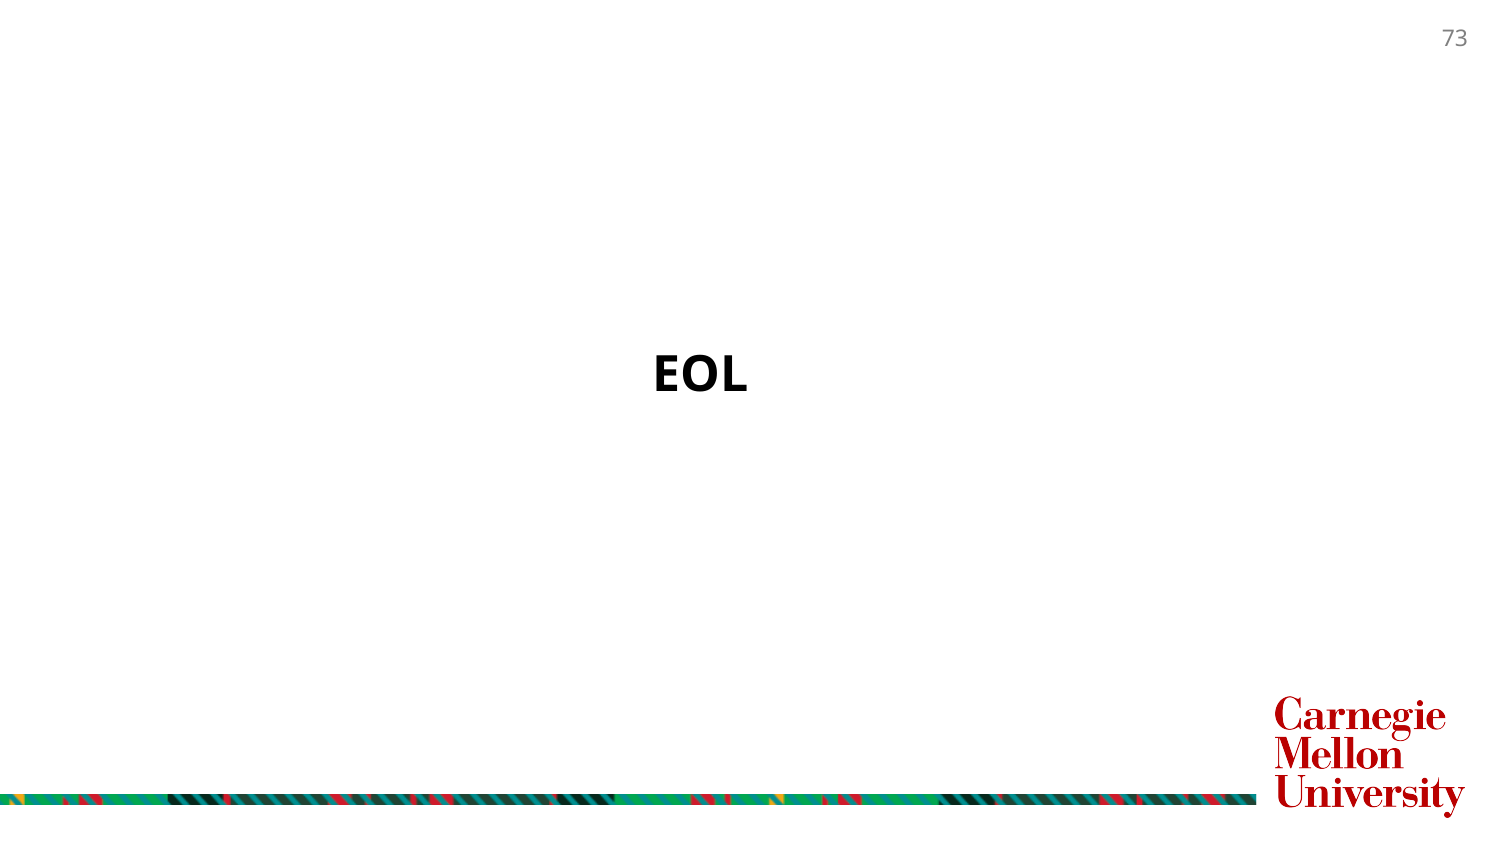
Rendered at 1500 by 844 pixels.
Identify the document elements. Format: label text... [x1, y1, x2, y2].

picture [0, 794, 1257, 805]
picture [1275, 696, 1465, 818]
title EOL [637, 334, 788, 435]
